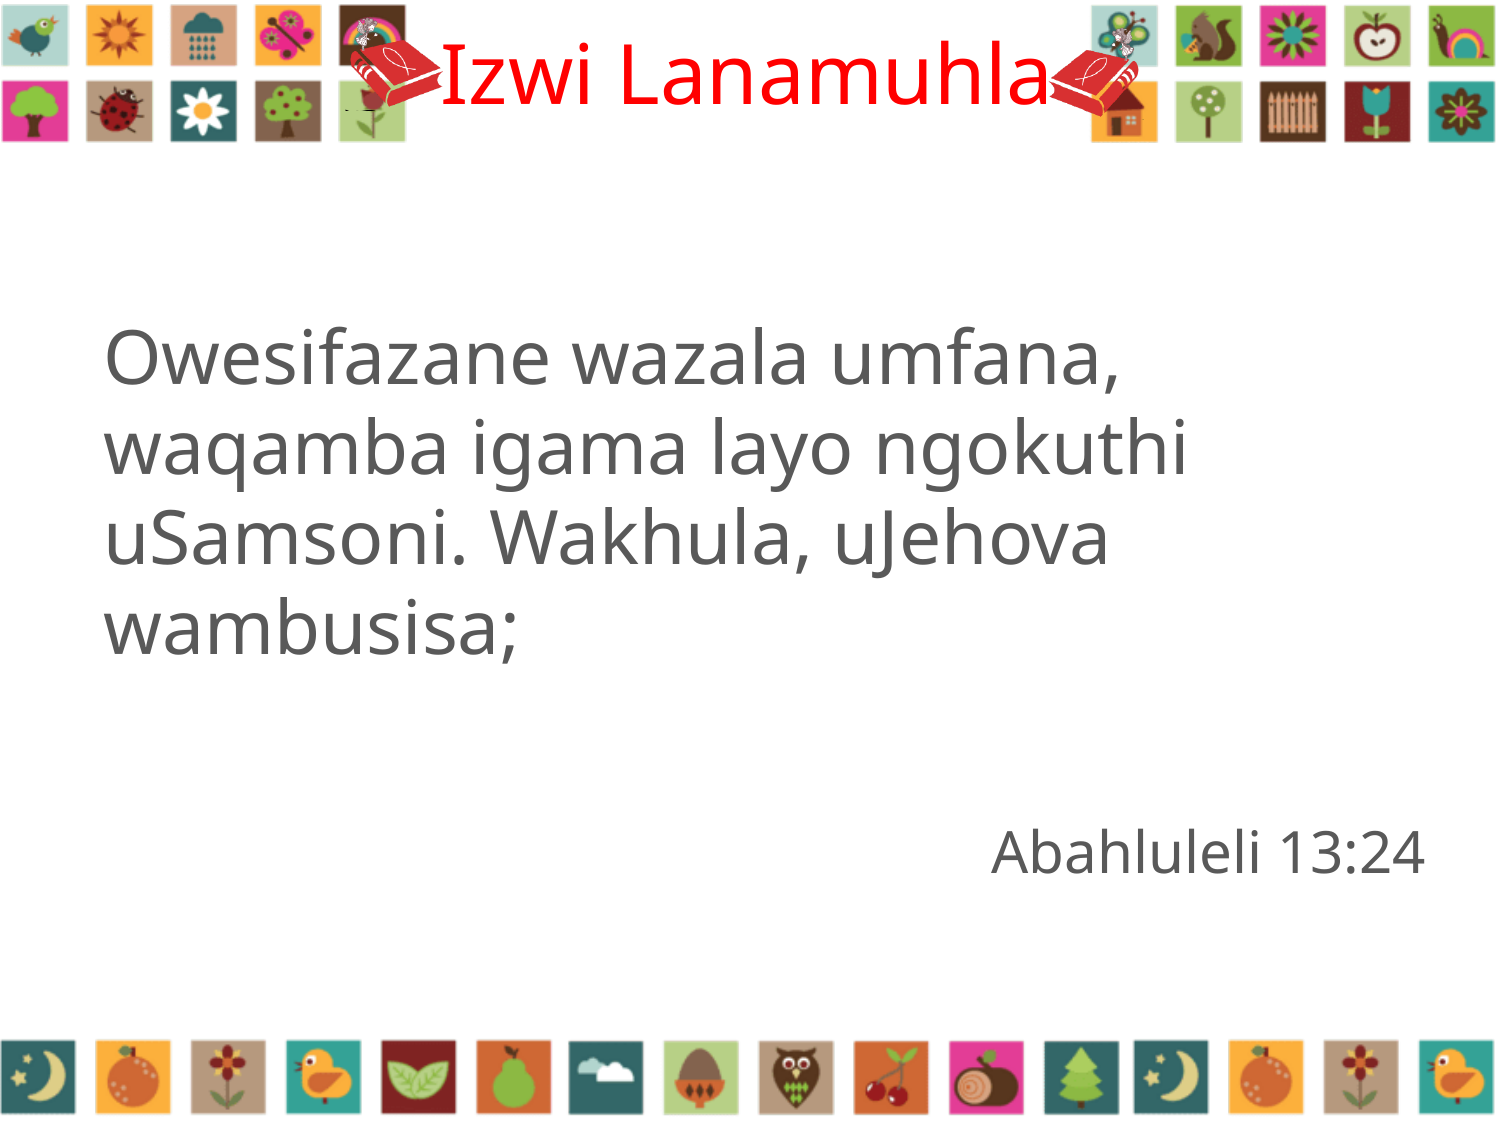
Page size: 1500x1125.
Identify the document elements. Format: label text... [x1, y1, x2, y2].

text_box Owesifazane wazala umfana, waqamba igama layo ngokuthi uSamsoni. Wakhula, uJehova wambusisa; [88, 302, 1436, 678]
picture [1016, 3, 1500, 150]
text_box Izwi Lanamuhla [425, 13, 1077, 129]
text_box Abahluleli 13:24 [808, 807, 1441, 893]
picture [0, 3, 475, 150]
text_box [0, 1028, 1500, 1118]
